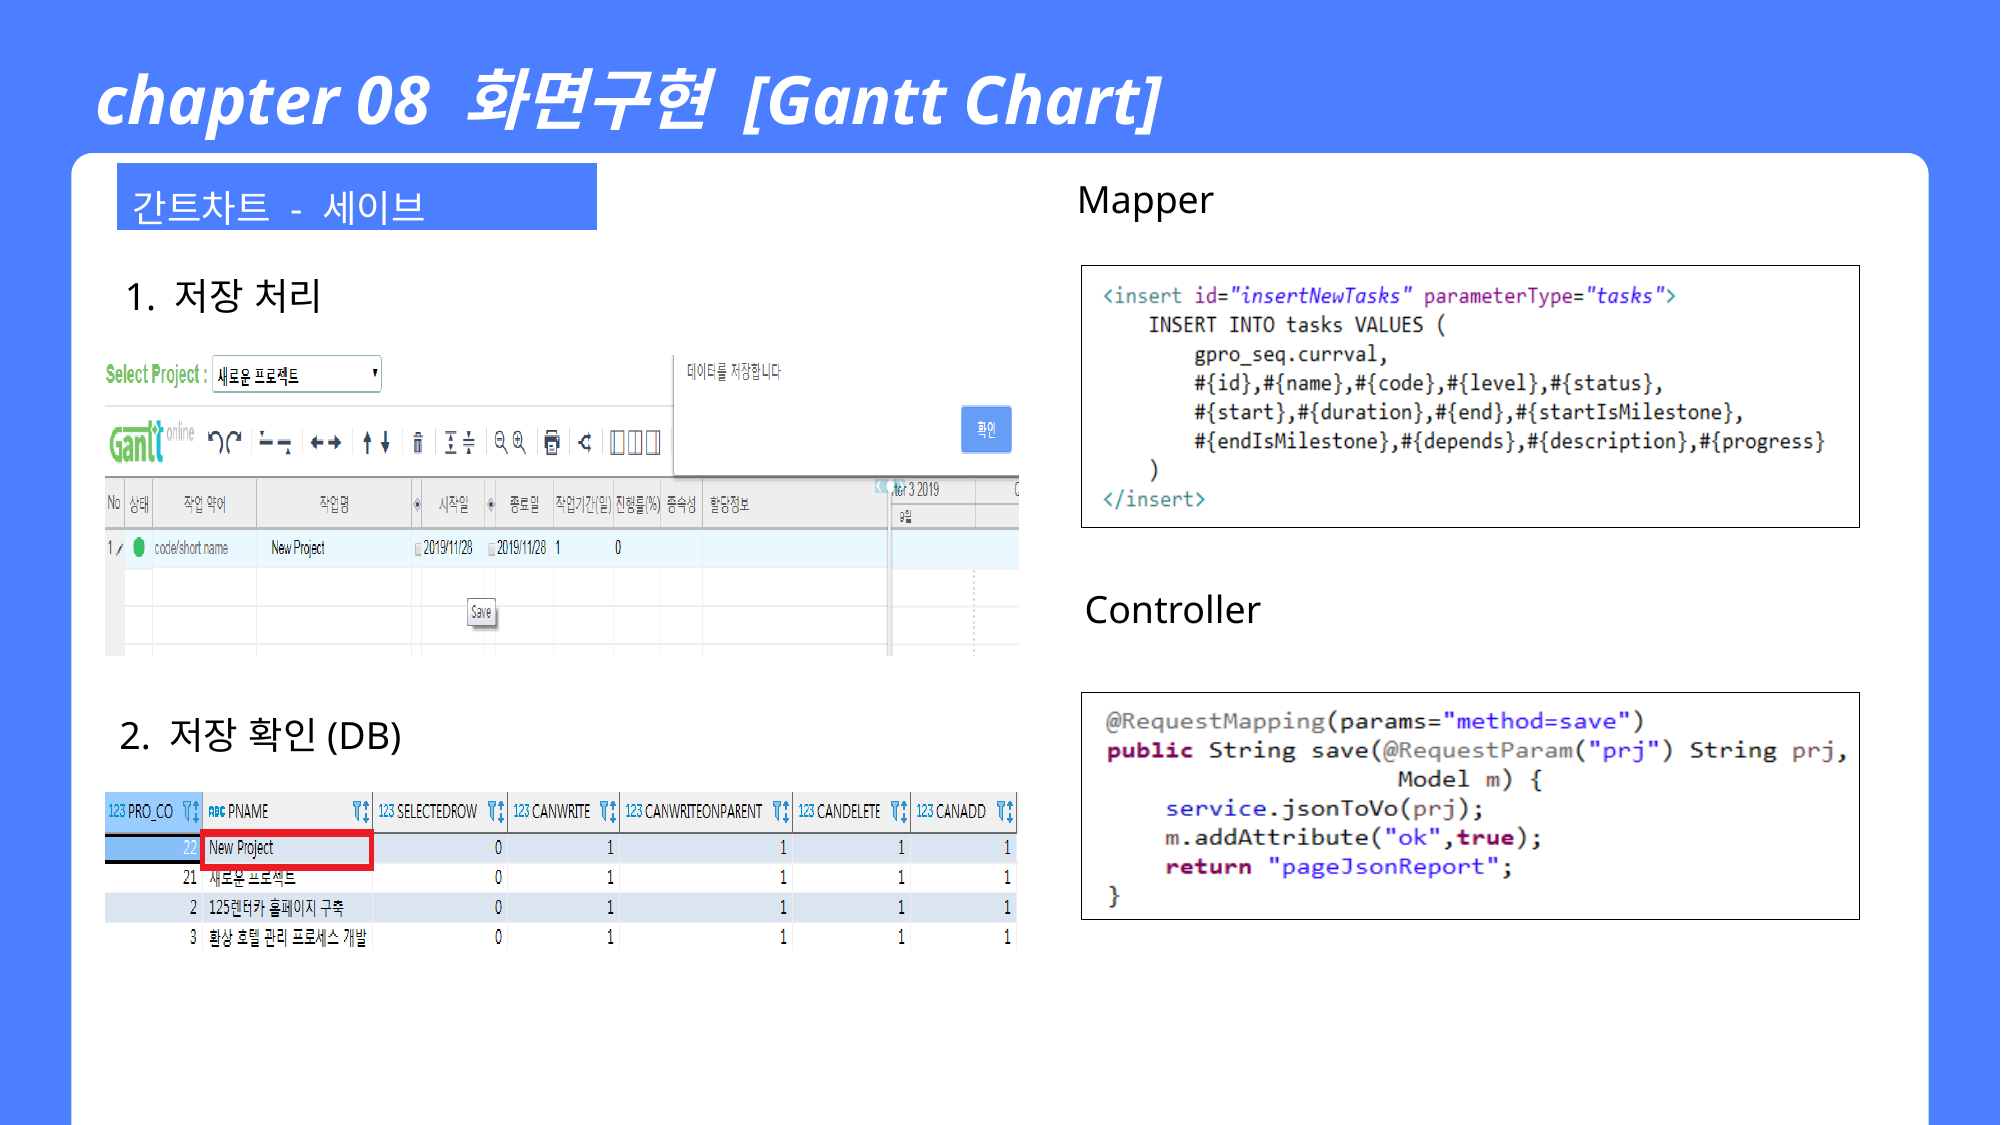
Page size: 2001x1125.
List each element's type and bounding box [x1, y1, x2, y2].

text_box [0, 0, 2000, 1125]
text_box [104, 704, 417, 765]
text_box [117, 164, 596, 230]
picture [105, 355, 1019, 658]
picture [1081, 265, 1860, 528]
text_box [110, 265, 339, 326]
picture [1081, 692, 1860, 920]
text_box [1069, 579, 1277, 639]
text_box [1062, 168, 1230, 229]
picture [105, 792, 1019, 967]
